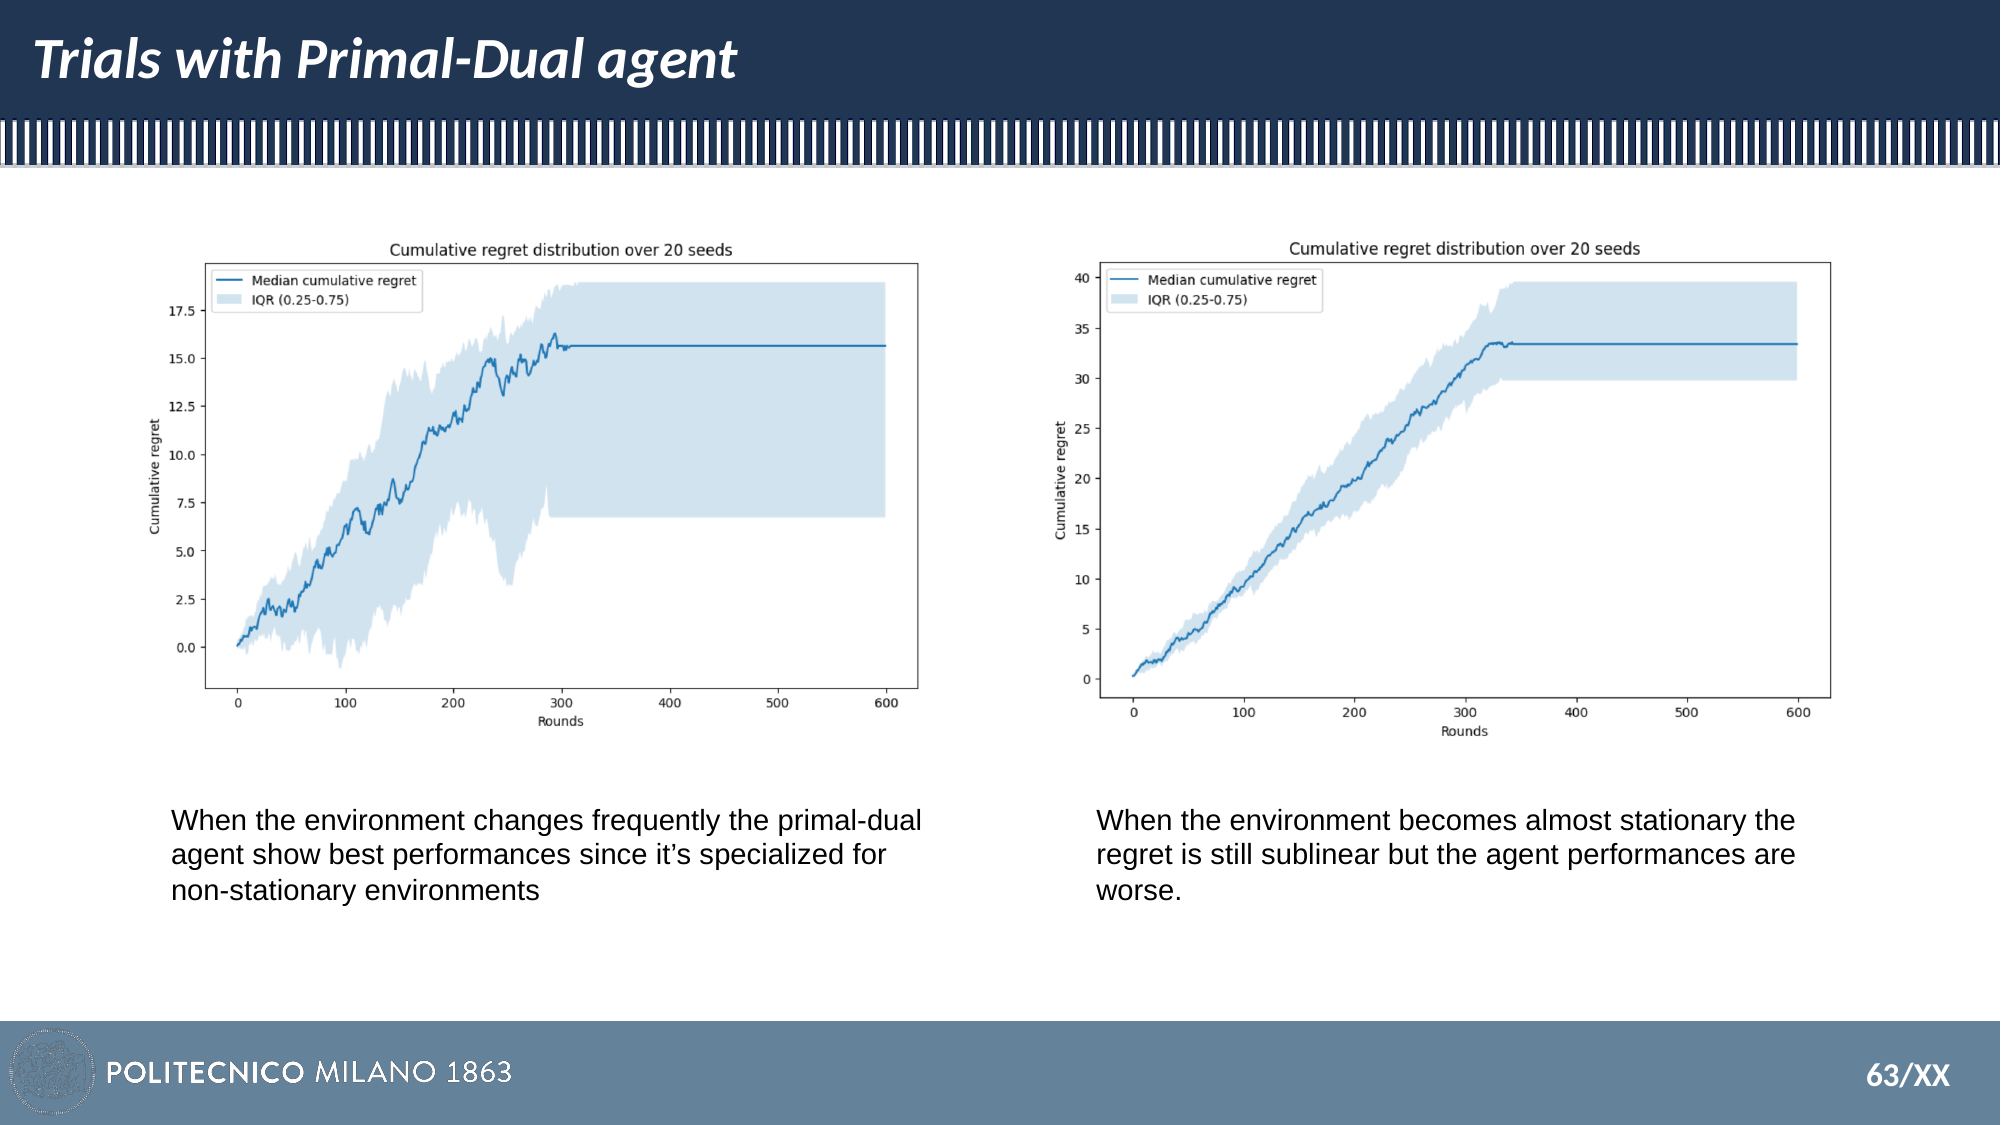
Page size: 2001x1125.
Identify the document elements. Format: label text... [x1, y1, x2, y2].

picture [0, 0, 2000, 168]
picture [1044, 234, 1852, 747]
text_box When the environment changes frequently the primal-dual agent show best performances since it’s specialized for non-stationary environments [156, 785, 950, 921]
text_box When the environment becomes almost stationary the regret is still sublinear but the agent performances are worse. [1081, 785, 1875, 921]
slide_number ‹#›/XX [1806, 1043, 1966, 1104]
picture [142, 234, 950, 736]
picture [0, 1021, 2000, 1125]
title Trials with Primal-Dual agent [17, 14, 1661, 104]
